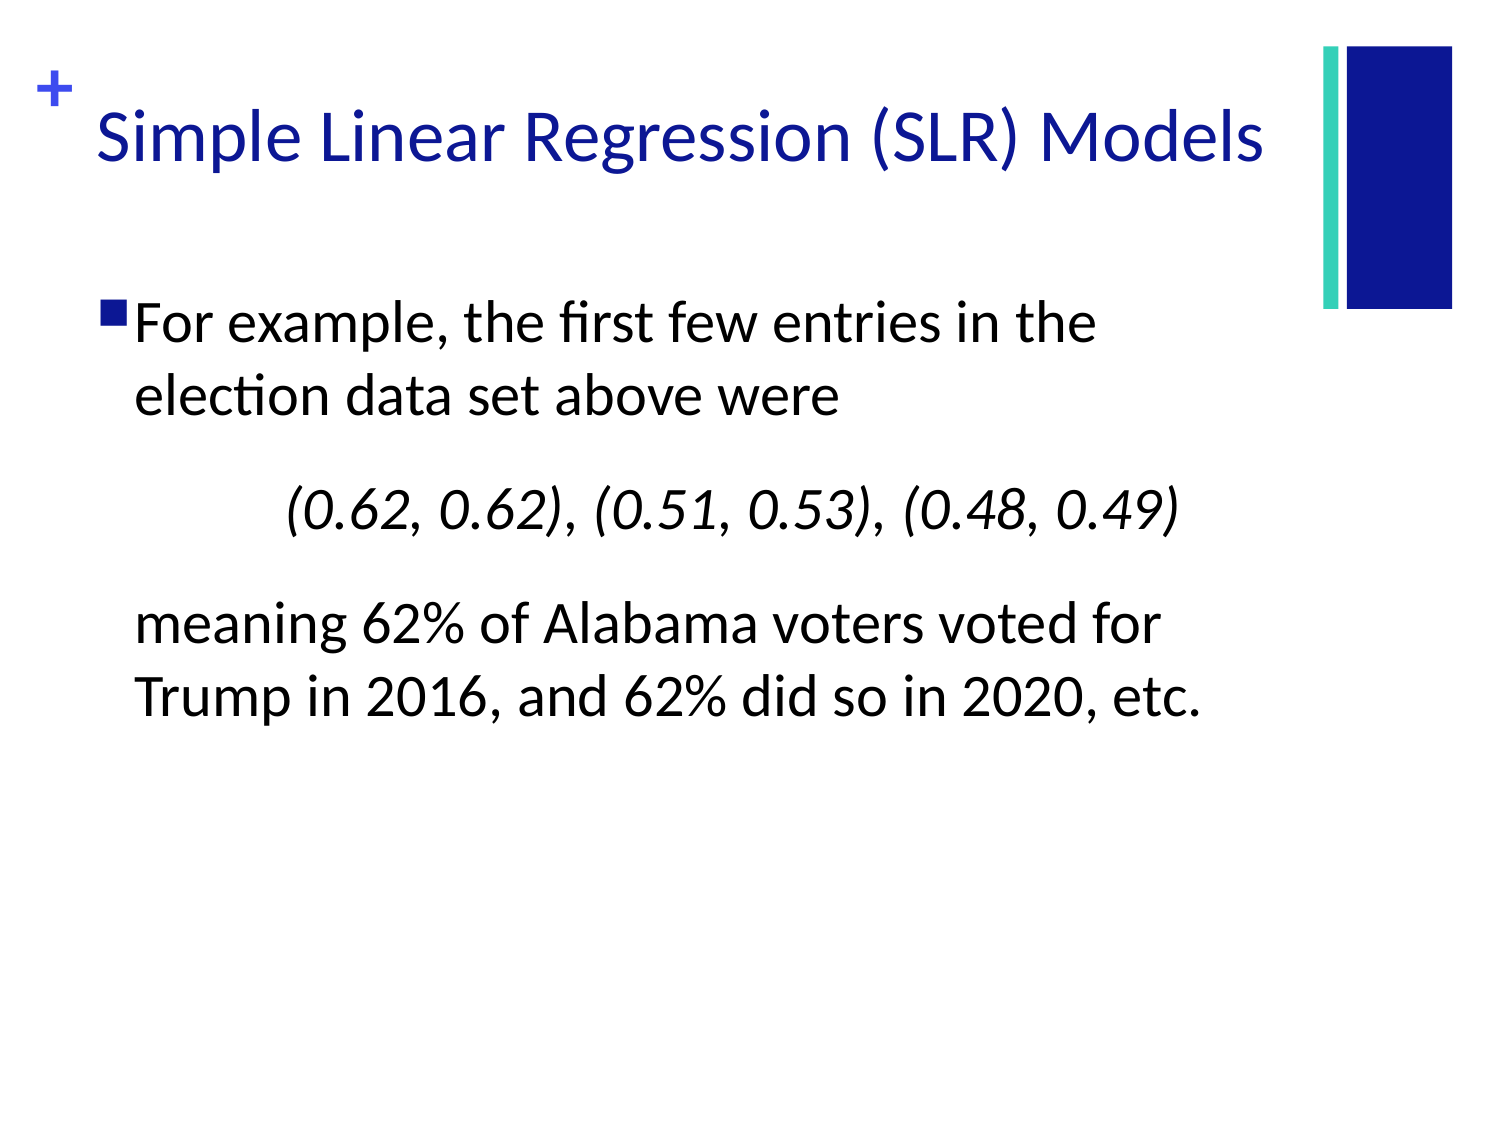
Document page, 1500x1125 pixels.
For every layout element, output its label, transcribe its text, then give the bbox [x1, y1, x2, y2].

list For example, the first few entries in the election data set above were (0.62, 0.62), (0.51, 0.53), (0.48, 0.49) meaning 62% of Alabama voters voted for Trump in 2016, and 62% did so in 2020, etc. [81, 275, 1322, 1005]
title Simple Linear Regression (SLR) Models [81, 79, 1322, 263]
